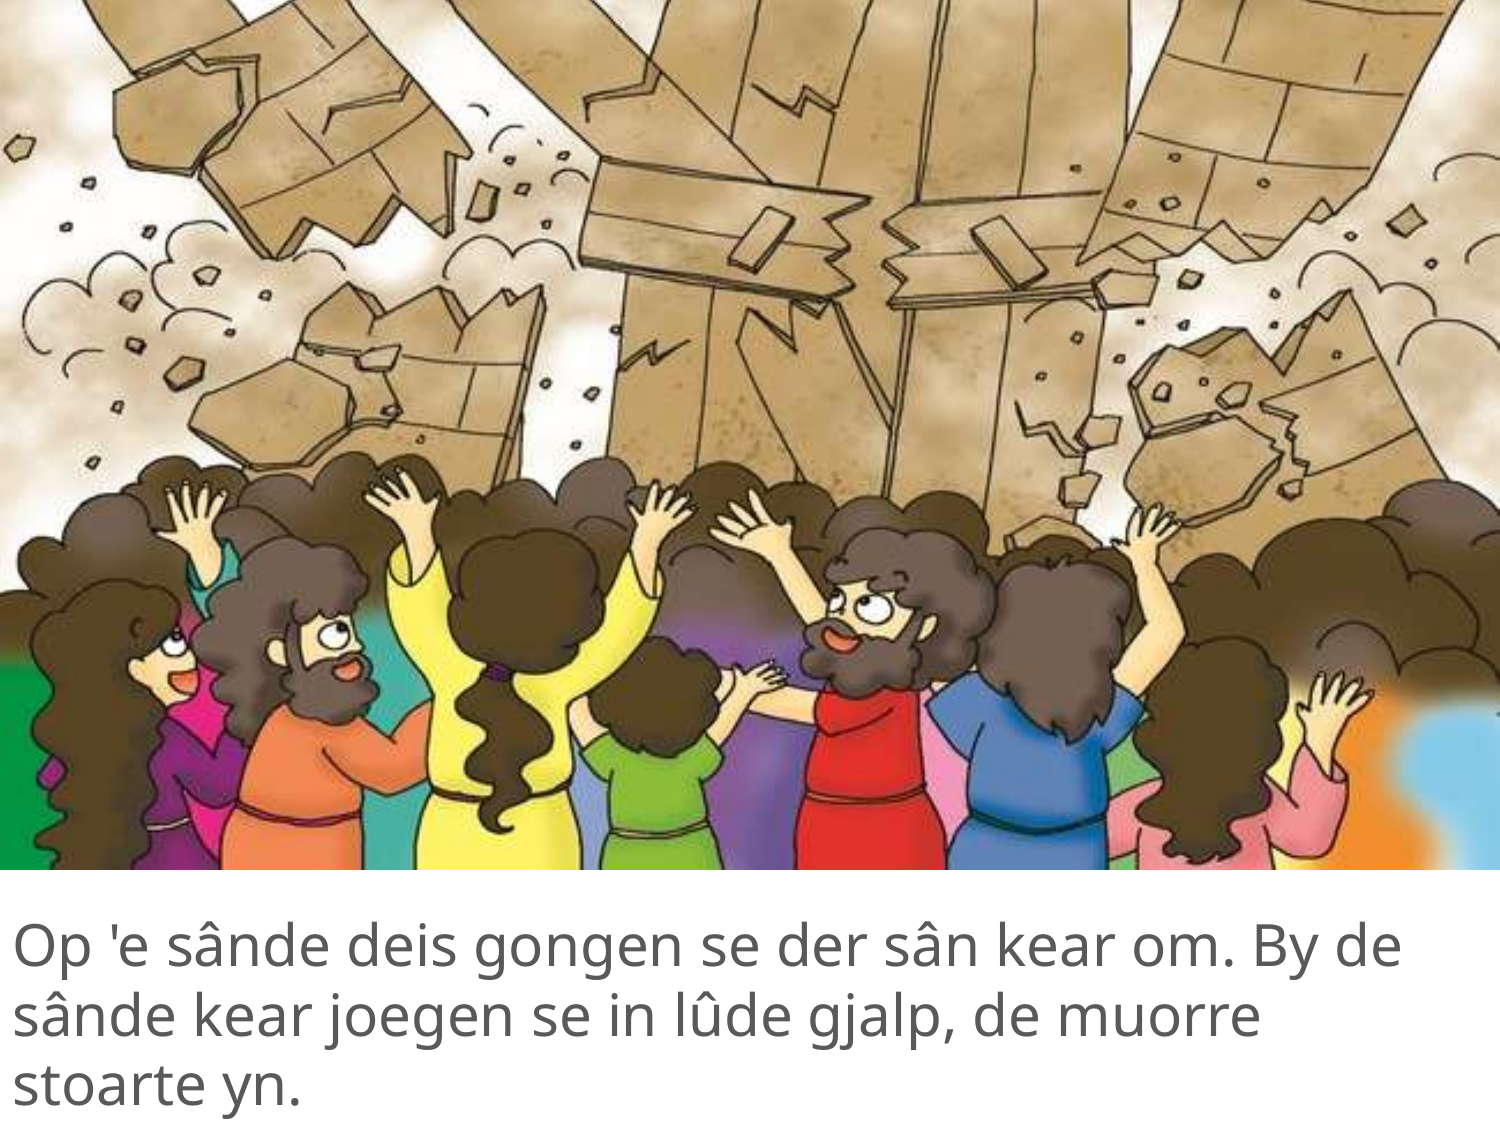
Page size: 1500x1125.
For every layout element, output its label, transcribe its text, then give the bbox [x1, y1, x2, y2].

text_box Op 'e sânde deis gongen se der sân kear om. By de sânde kear joegen se in lûde gjalp, de muorre stoarte yn. [0, 900, 1483, 1125]
picture [0, 0, 1500, 870]
